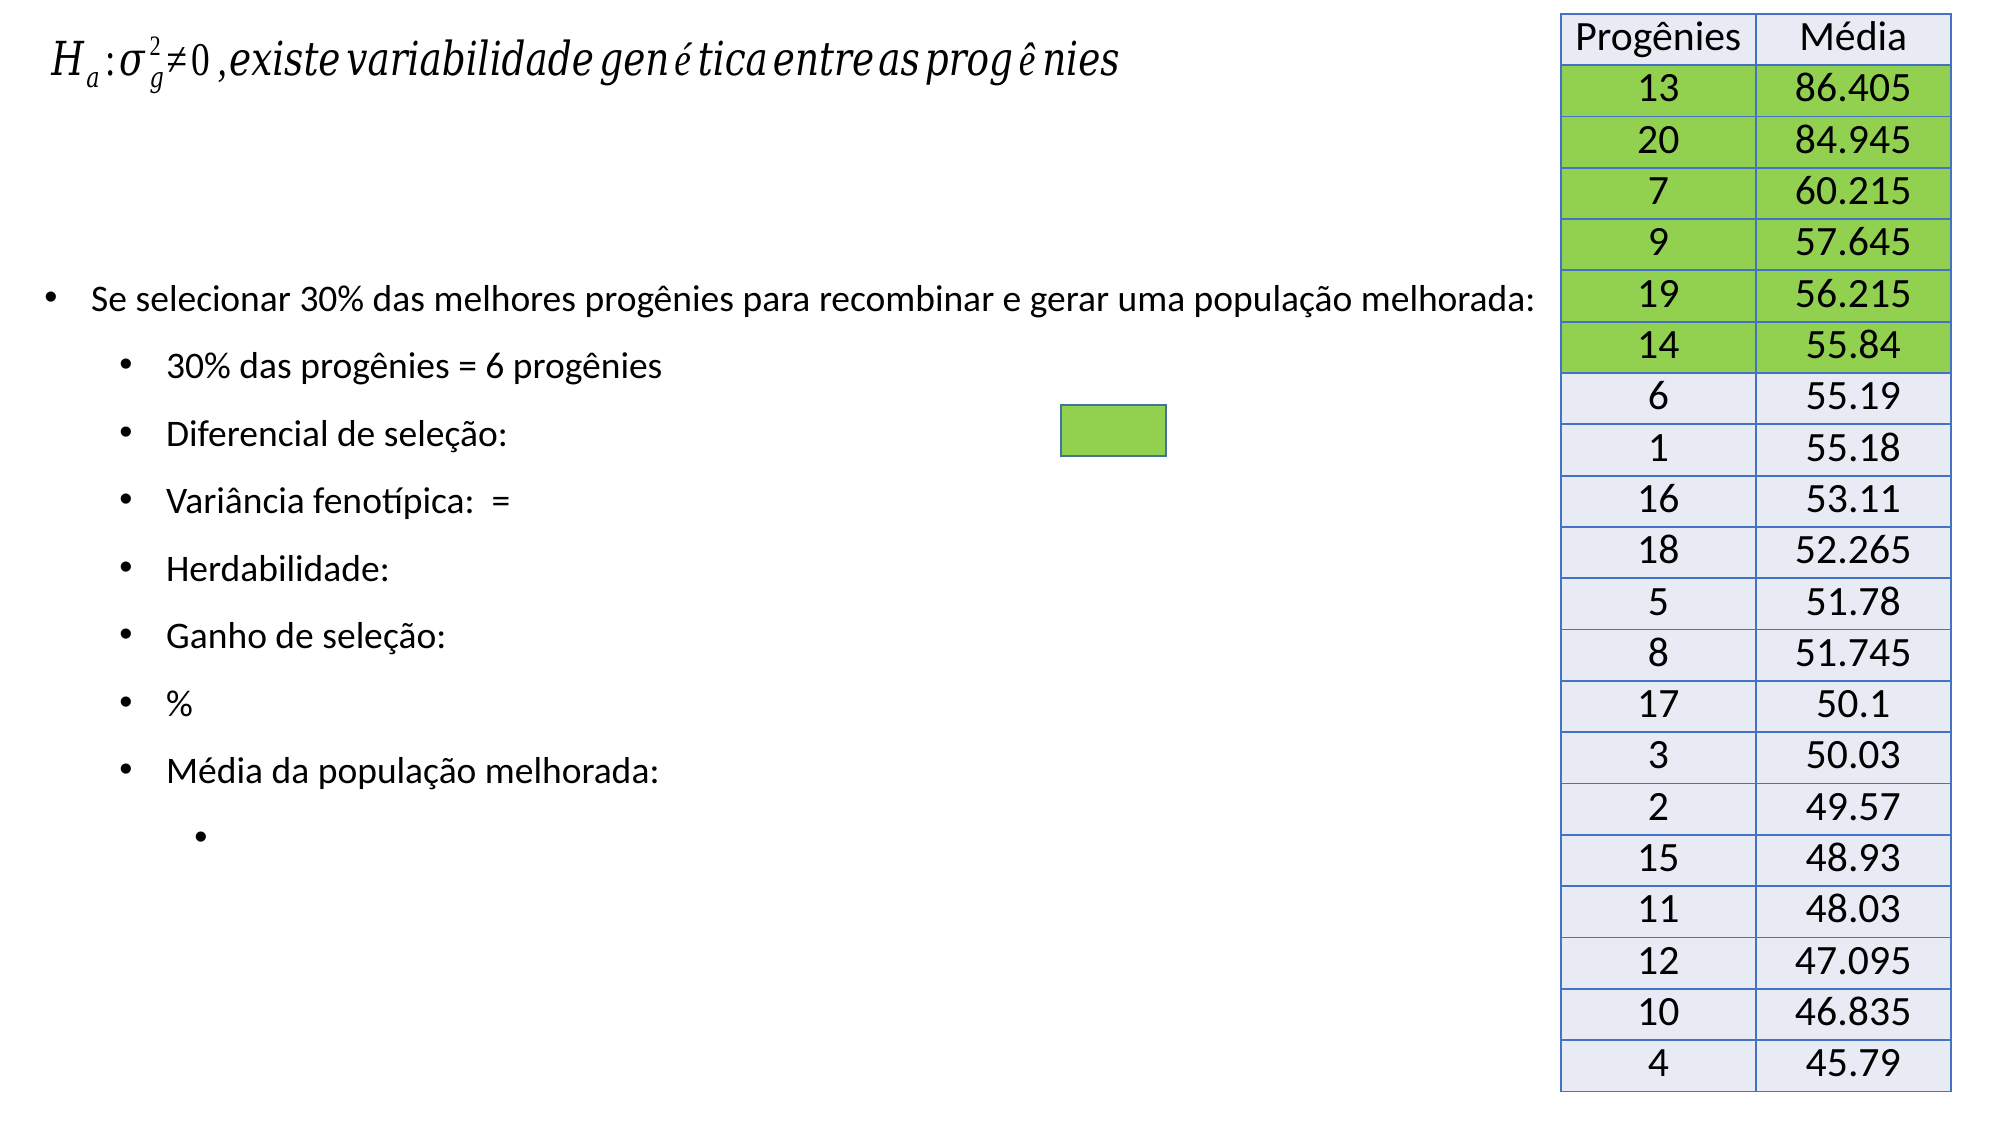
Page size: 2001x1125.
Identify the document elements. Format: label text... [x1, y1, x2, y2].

table_cell 51.78 [1757, 579, 1950, 629]
table_cell 19 [1562, 271, 1755, 321]
table_cell 51.745 [1757, 630, 1950, 680]
table_cell 57.645 [1757, 220, 1950, 269]
table_header Progênies [1562, 15, 1755, 64]
table_cell 47.095 [1757, 938, 1950, 988]
table_cell 16 [1562, 477, 1755, 526]
table_cell 53.11 [1757, 477, 1950, 526]
table_cell 5 [1562, 579, 1755, 629]
table_cell 86.405 [1757, 66, 1950, 116]
table_cell 18 [1562, 528, 1755, 577]
table_cell 55.18 [1757, 425, 1950, 475]
table_cell 3 [1562, 733, 1755, 783]
table_cell 20 [1562, 117, 1755, 167]
table_cell 1 [1562, 425, 1755, 475]
table_cell 8 [1562, 630, 1755, 680]
table_cell 6 [1562, 374, 1755, 423]
table_cell 12 [1562, 938, 1755, 988]
table_cell 11 [1562, 887, 1755, 937]
table_cell 9 [1562, 220, 1755, 269]
table_cell 84.945 [1757, 117, 1950, 167]
table_cell 10 [1562, 990, 1755, 1039]
table_cell 60.215 [1757, 169, 1950, 218]
table_cell 7 [1562, 169, 1755, 218]
table_cell 4 [1562, 1041, 1755, 1091]
table_cell 14 [1562, 323, 1755, 372]
table_cell 50.03 [1757, 733, 1950, 783]
table_cell 48.93 [1757, 836, 1950, 885]
table_cell 48.03 [1757, 887, 1950, 937]
table_cell 52.265 [1757, 528, 1950, 577]
table_cell 55.84 [1757, 323, 1950, 372]
table_cell 46.835 [1757, 990, 1950, 1039]
table_cell 45.79 [1757, 1041, 1950, 1091]
table_cell 17 [1562, 682, 1755, 731]
table_cell 2 [1562, 784, 1755, 834]
table_cell 56.215 [1757, 271, 1950, 321]
table_cell 50.1 [1757, 682, 1950, 731]
table_cell 15 [1562, 836, 1755, 885]
table_cell 55.19 [1757, 374, 1950, 423]
table_header Média [1757, 15, 1950, 64]
text_box [1060, 404, 1167, 457]
table_cell 13 [1562, 66, 1755, 116]
table_cell 49.57 [1757, 784, 1950, 834]
